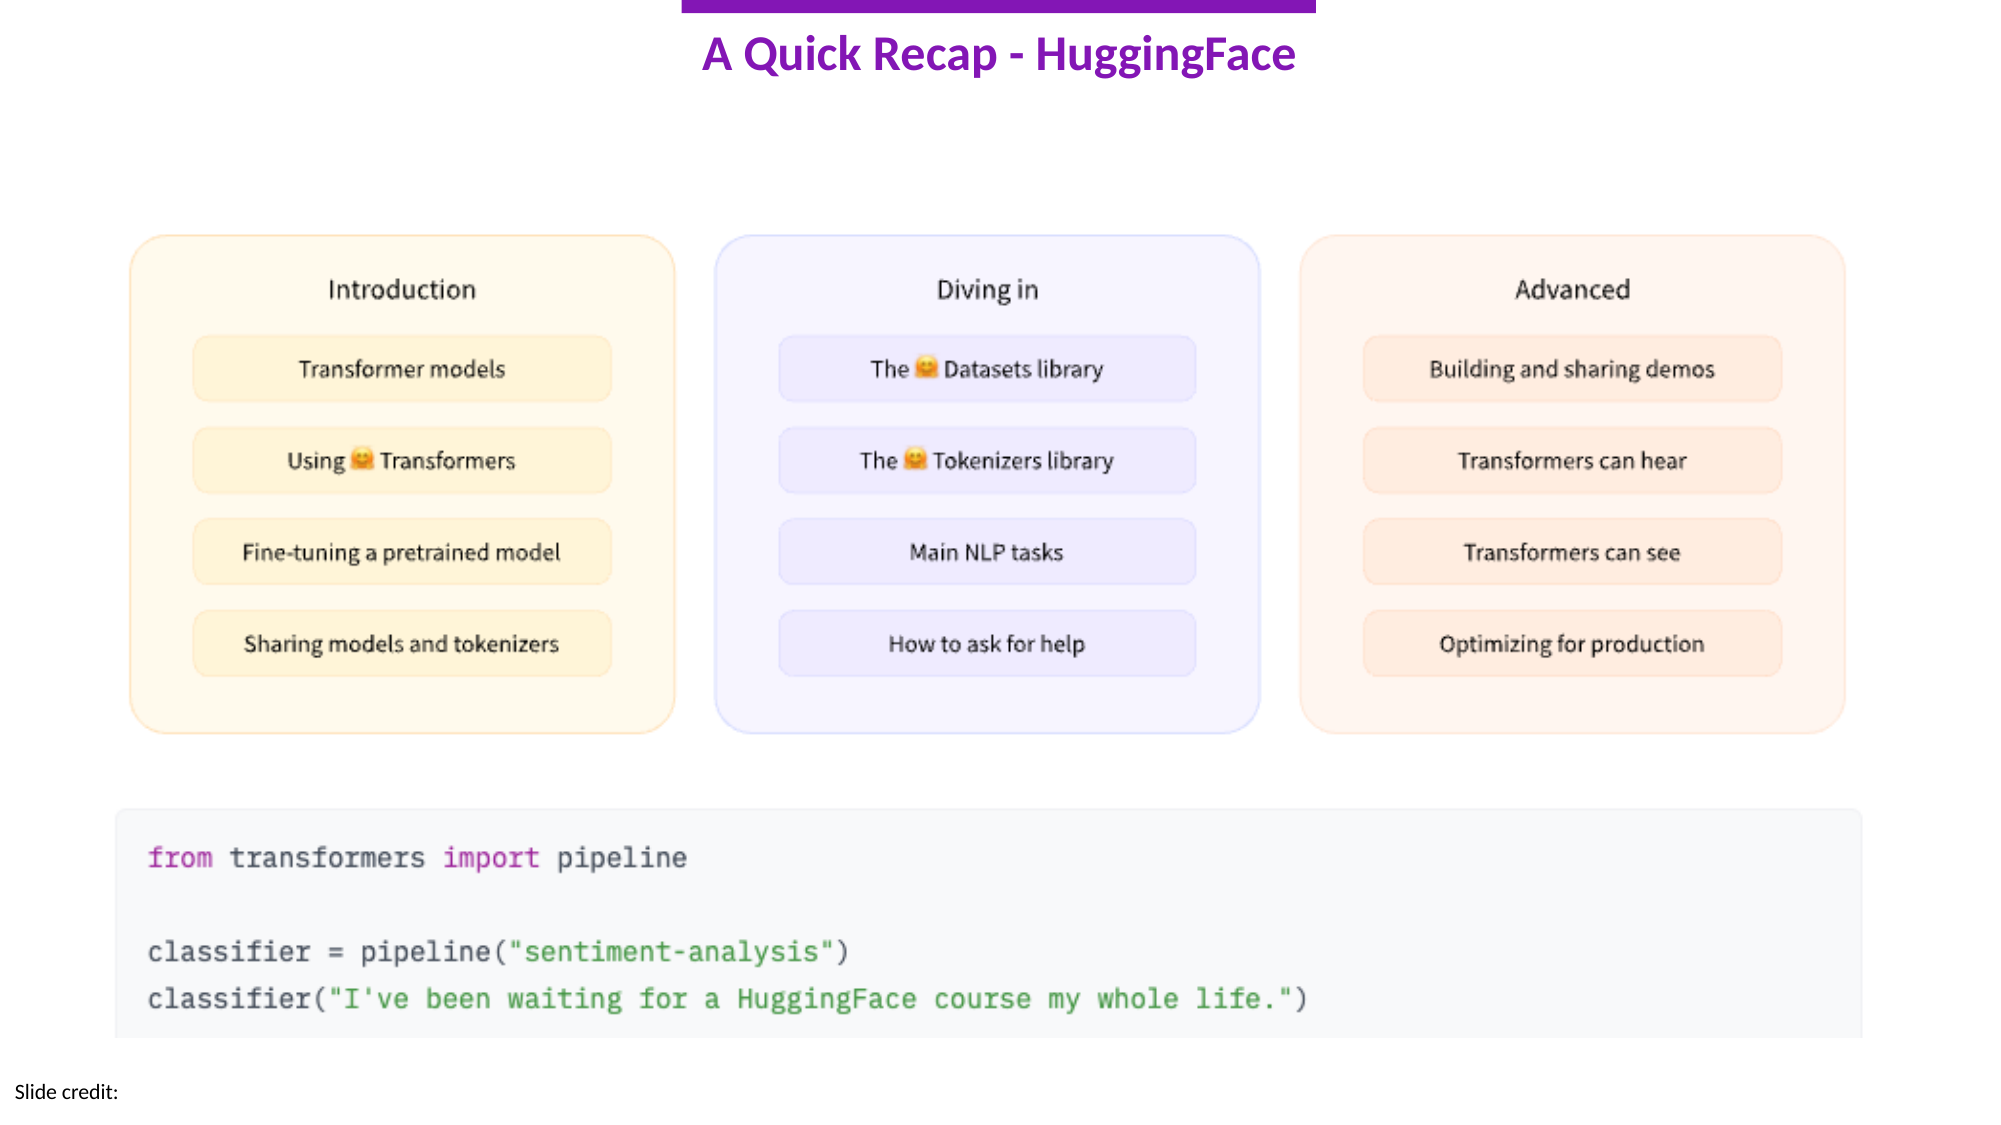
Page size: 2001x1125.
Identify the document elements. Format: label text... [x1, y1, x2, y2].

picture [99, 145, 1898, 771]
text_box Slide credit: [0, 1070, 1203, 1112]
picture [100, 803, 1900, 1038]
text_box A Quick Recap - HuggingFace [664, 13, 1335, 89]
text_box [681, 0, 1317, 13]
